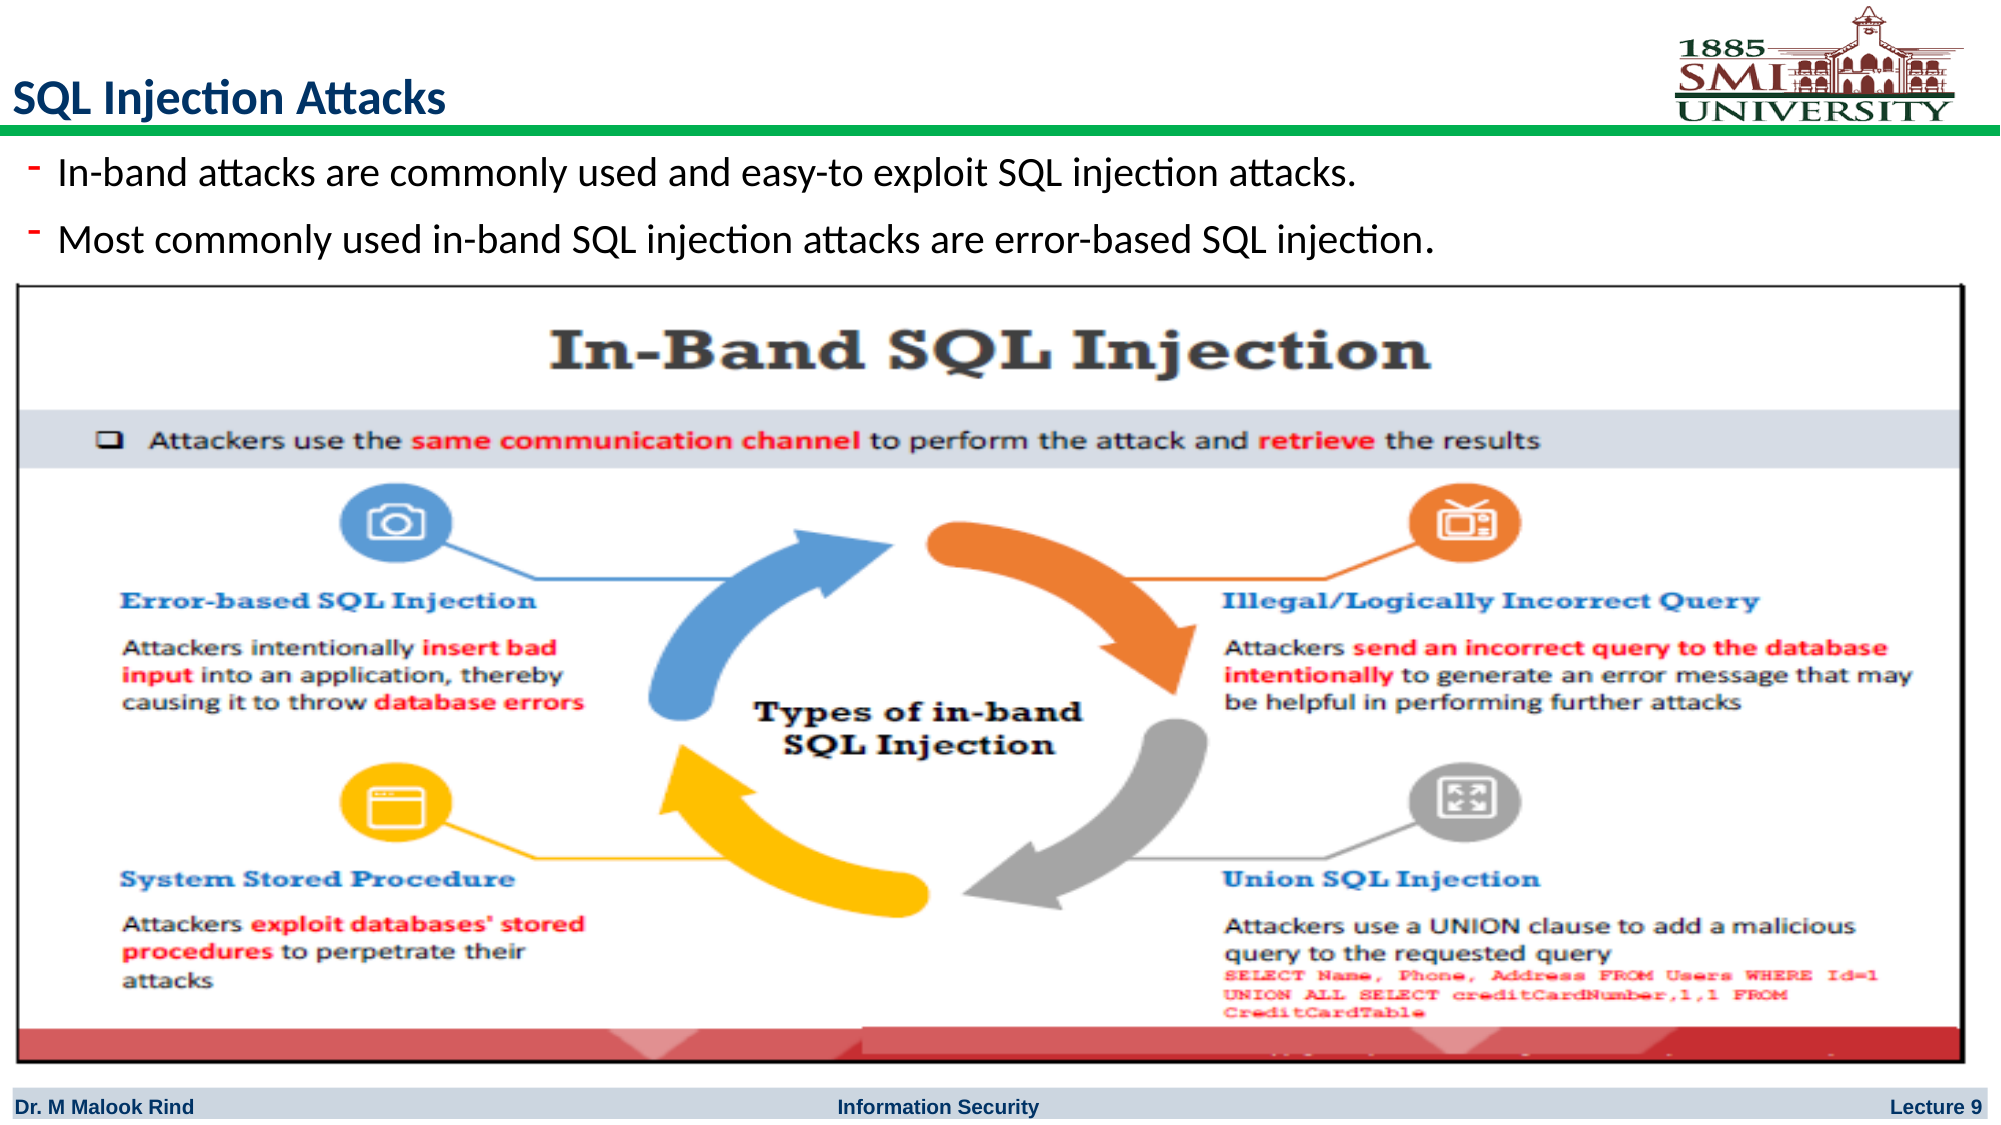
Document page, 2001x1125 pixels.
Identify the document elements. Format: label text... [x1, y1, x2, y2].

picture [9, 276, 1988, 1072]
text_box In-band attacks are commonly used and easy-to exploit SQL injection attacks. Most commonly used in-band SQL injection attacks are error-based SQL injection. [12, 137, 1963, 270]
title SQL Injection Attacks [12, 64, 1660, 125]
text_box [12, 1087, 1988, 1091]
text_box [0, 125, 2000, 136]
text_box Dr. M Malook Rind Information Security Lecture 9 [12, 1091, 1988, 1125]
picture [1674, 6, 1995, 126]
